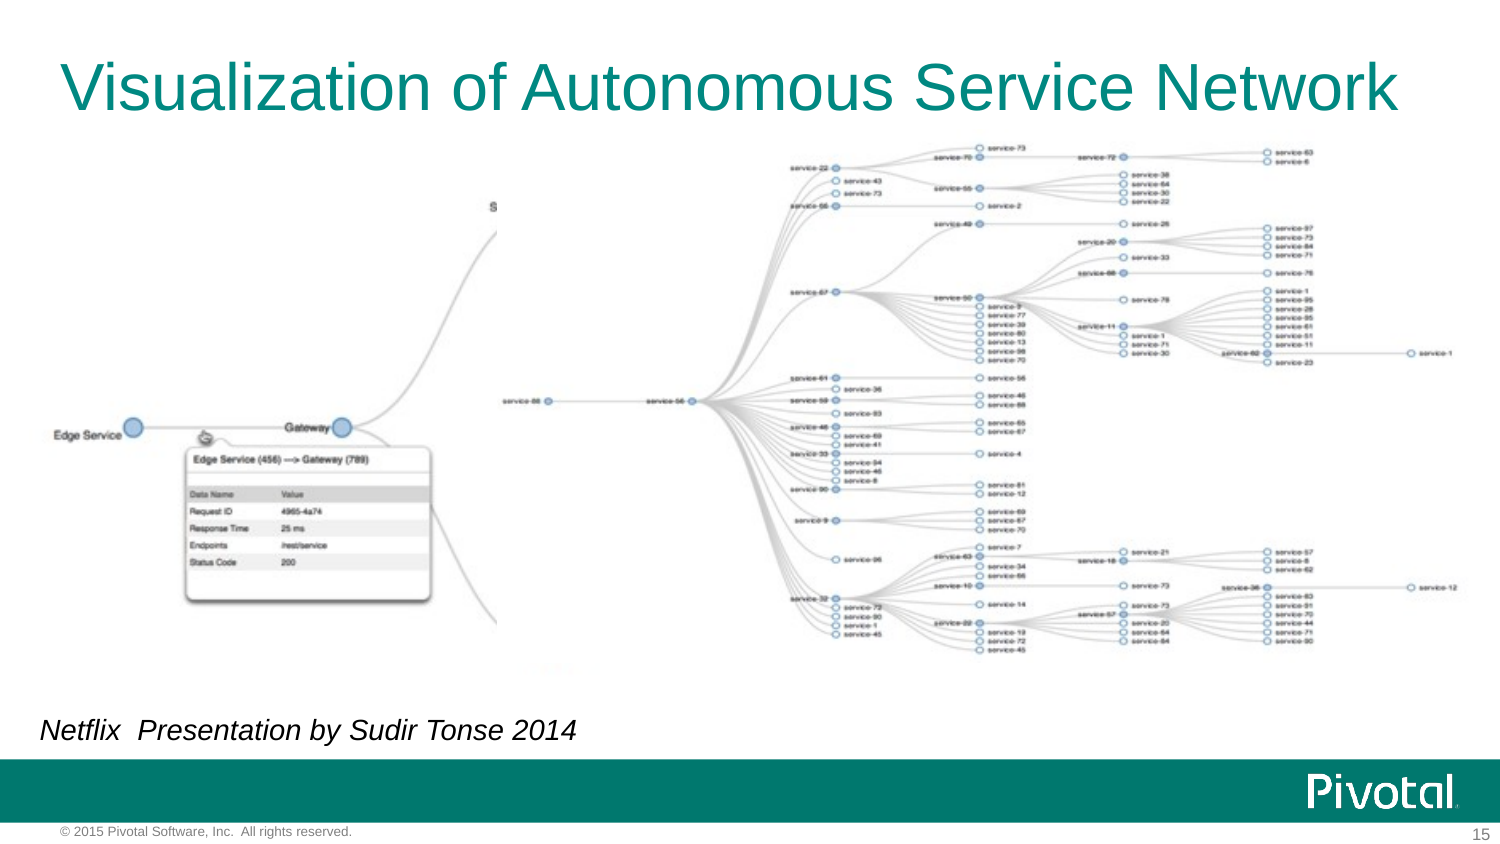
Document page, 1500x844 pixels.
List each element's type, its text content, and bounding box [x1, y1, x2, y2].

text_box Netflix Presentation by Sudir Tonse 2014 [24, 710, 594, 754]
picture [28, 129, 1500, 707]
picture [1300, 761, 1464, 816]
title Visualization of Autonomous Service Network [60, 53, 1440, 129]
